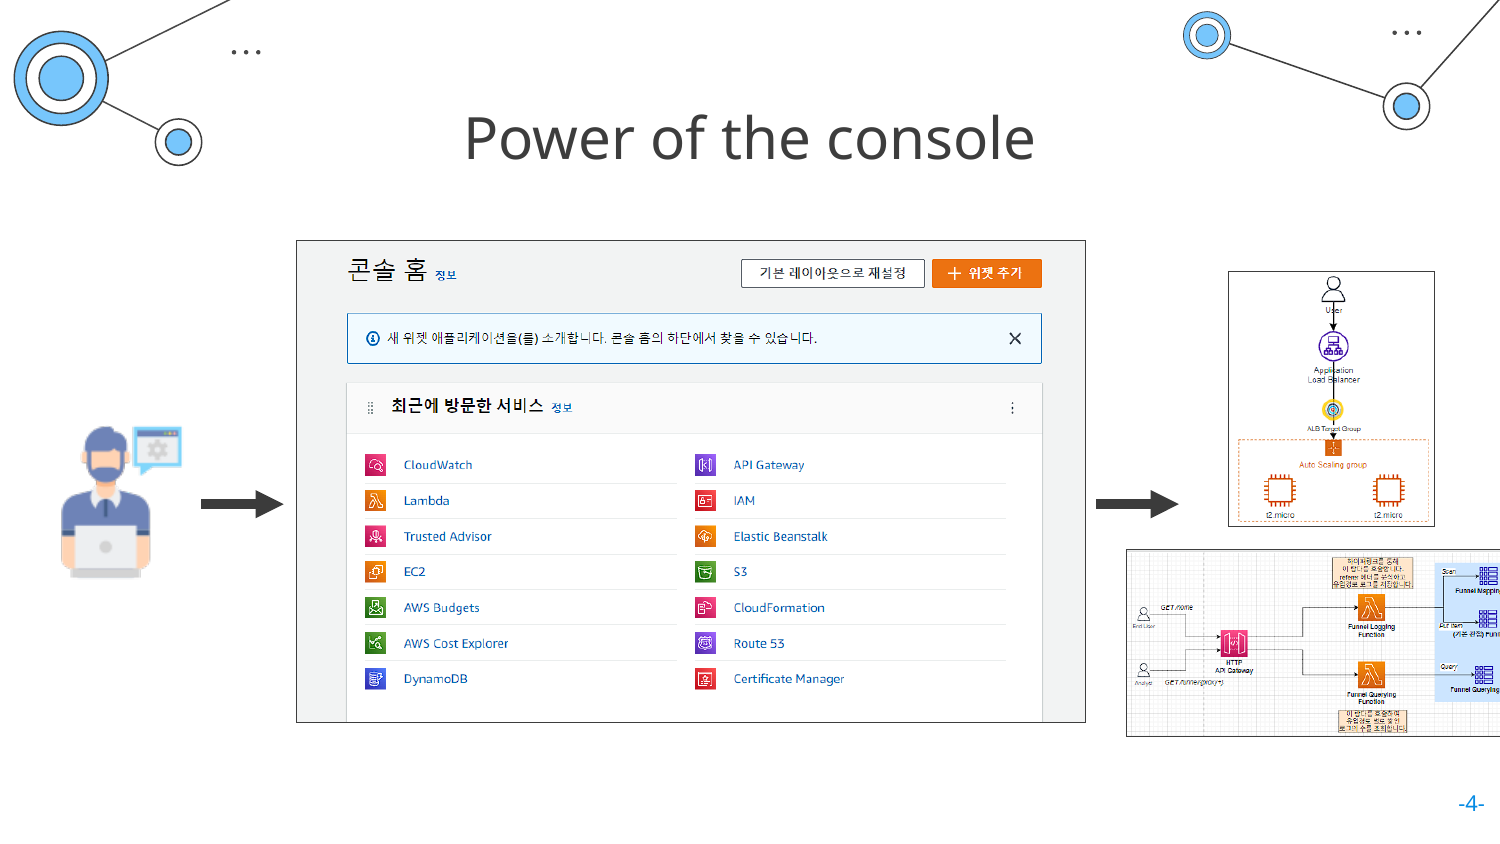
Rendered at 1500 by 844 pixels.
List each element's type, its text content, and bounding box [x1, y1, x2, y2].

picture [1126, 549, 1500, 737]
picture [27, 424, 185, 582]
title Power of the console [118, 86, 1382, 181]
slide_number -4- [1162, 782, 1500, 828]
picture [1227, 270, 1435, 528]
picture [296, 240, 1087, 723]
